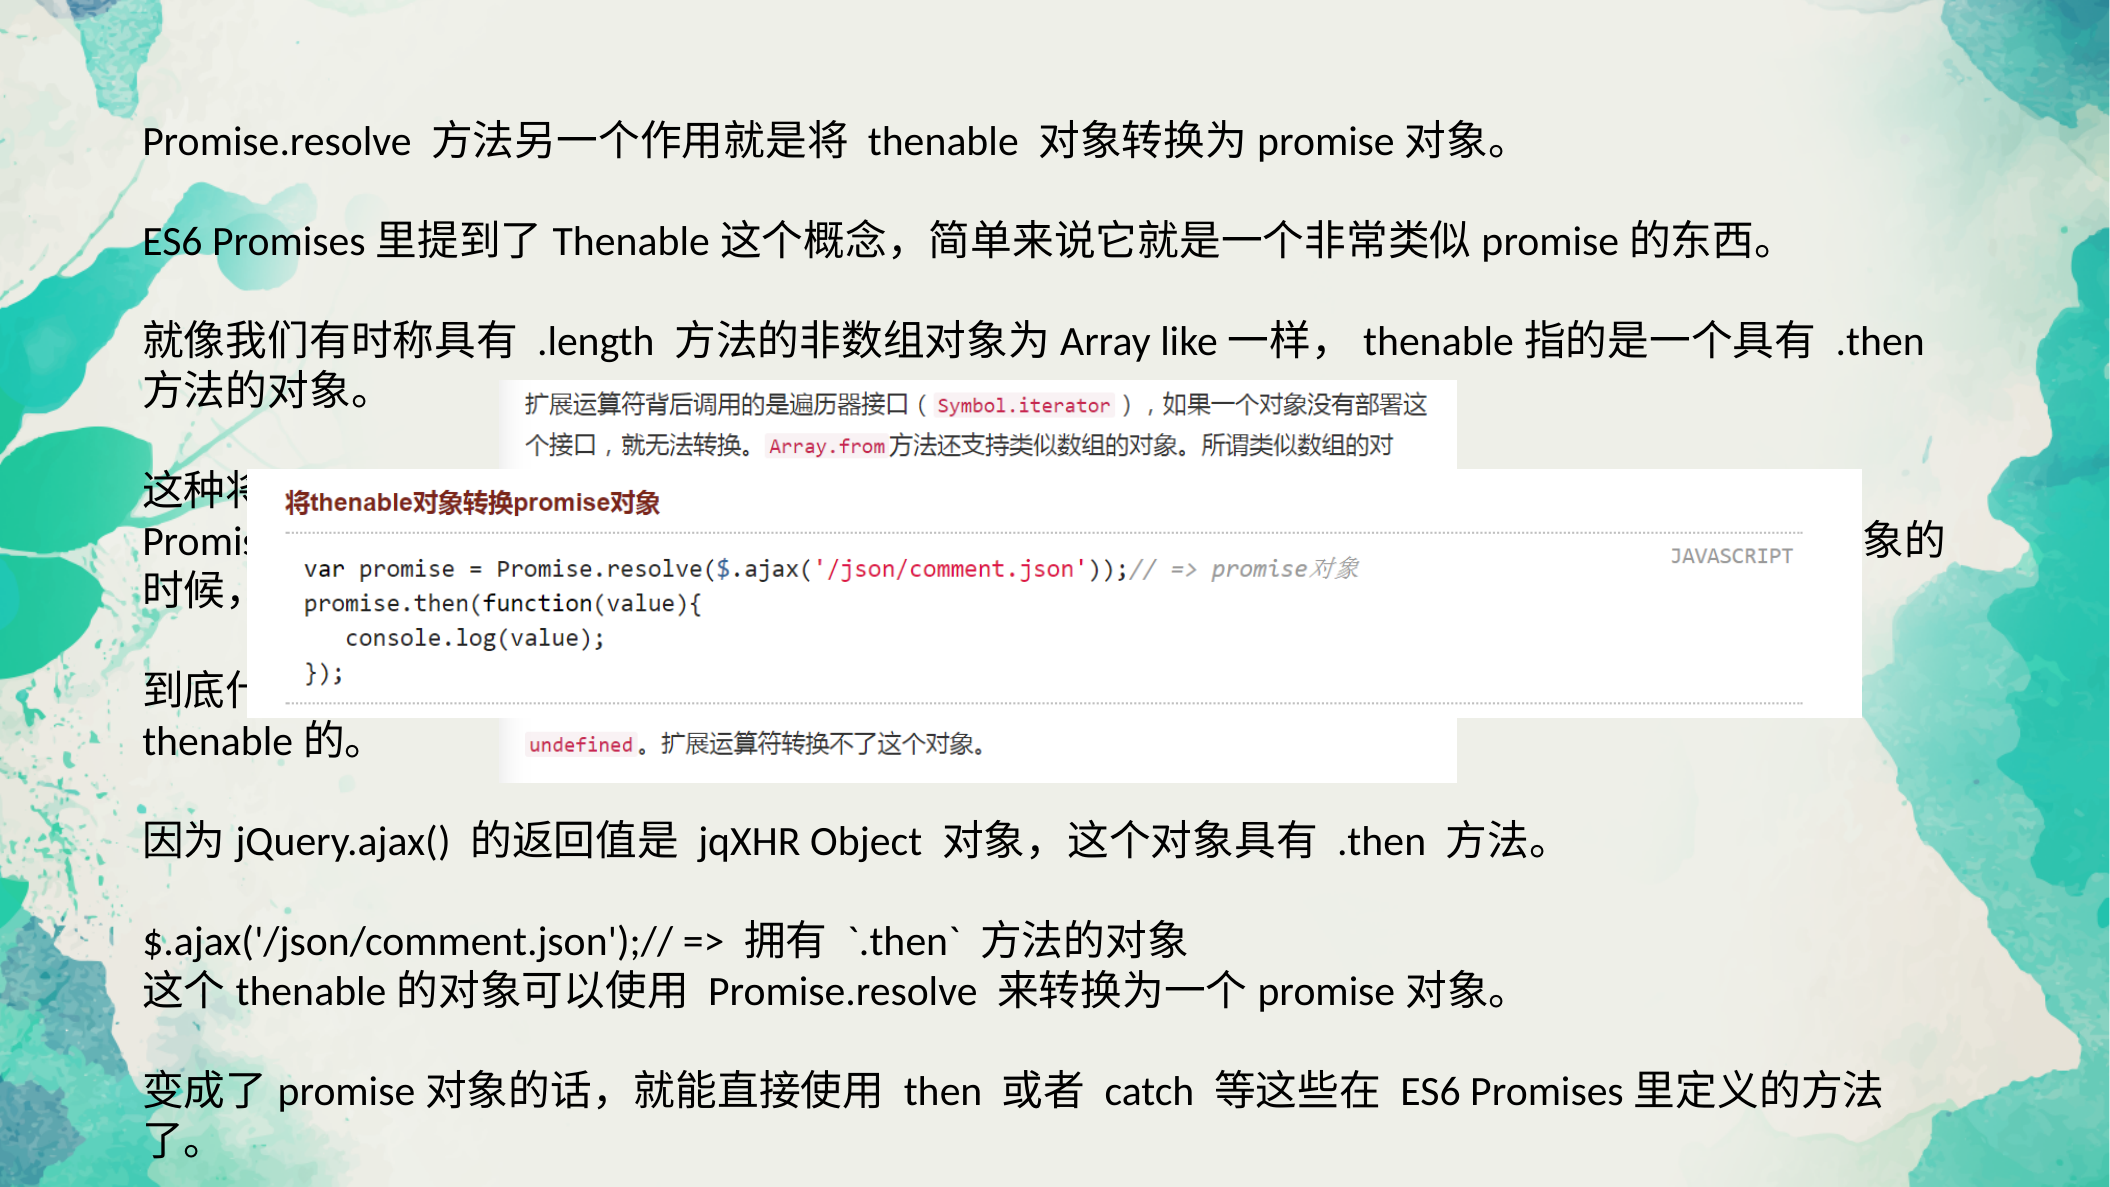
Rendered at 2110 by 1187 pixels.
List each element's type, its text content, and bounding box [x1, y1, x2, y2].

text_box Promise.resolve 方法另一个作用就是将 thenable 对象转换为promise对象。 ES6 Promises里提到了Thenable这个概念，简单来说它就是一个非常类似promise的东西。 就像我们有时称具有 .length 方法的非数组对象为Array like一样，thenable指的是一个具有 .then 方法的对象。 这种将thenable对象转换为promise对象的机制要求thenable对象所拥有的 then 方法应该和Promise所拥有的 then 方法具有同样的功能和处理过程，在将thenable对象转换为promise对象的时候，还会巧妙的利用thenable对象原来具有的 then 方法。 到底什么样的对象能算是thenable的呢，最简单的例子就是 jQuery.ajax()，它的返回值就是thenable的。 因为jQuery.ajax() 的返回值是 jqXHR Object 对象，这个对象具有 .then 方法。 $.ajax('/json/comment.json');// => 拥有 `.then` 方法的对象 这个thenable的对象可以使用 Promise.resolve 来转换为一个promise对象。 变成了promise对象的话，就能直接使用 then 或者 catch 等这些在 ES6 Promises里定义的方法了。 [127, 106, 1982, 1172]
picture [0, 0, 2110, 1187]
